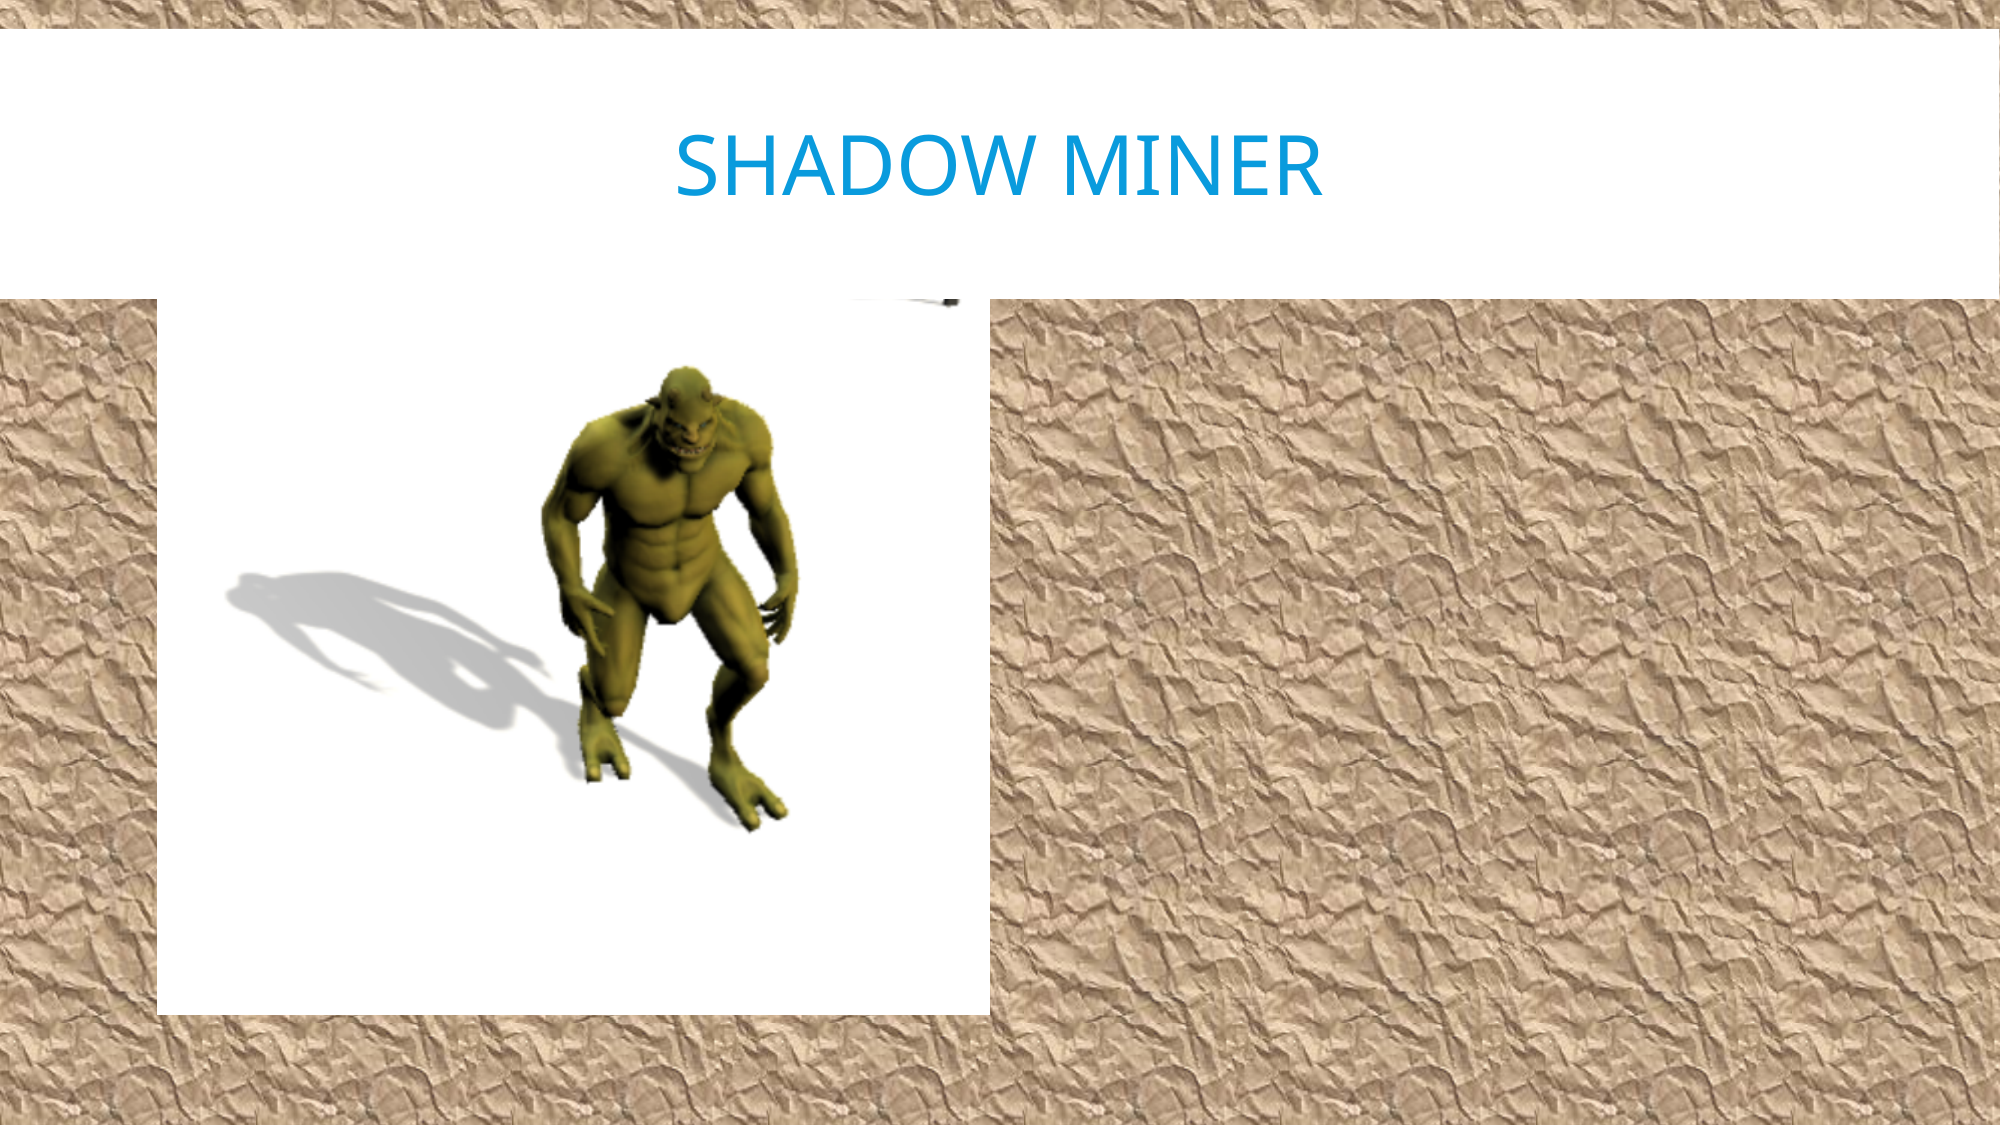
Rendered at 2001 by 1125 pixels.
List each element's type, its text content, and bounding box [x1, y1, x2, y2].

title Shadow miner [197, 46, 1803, 295]
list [156, 298, 990, 1015]
